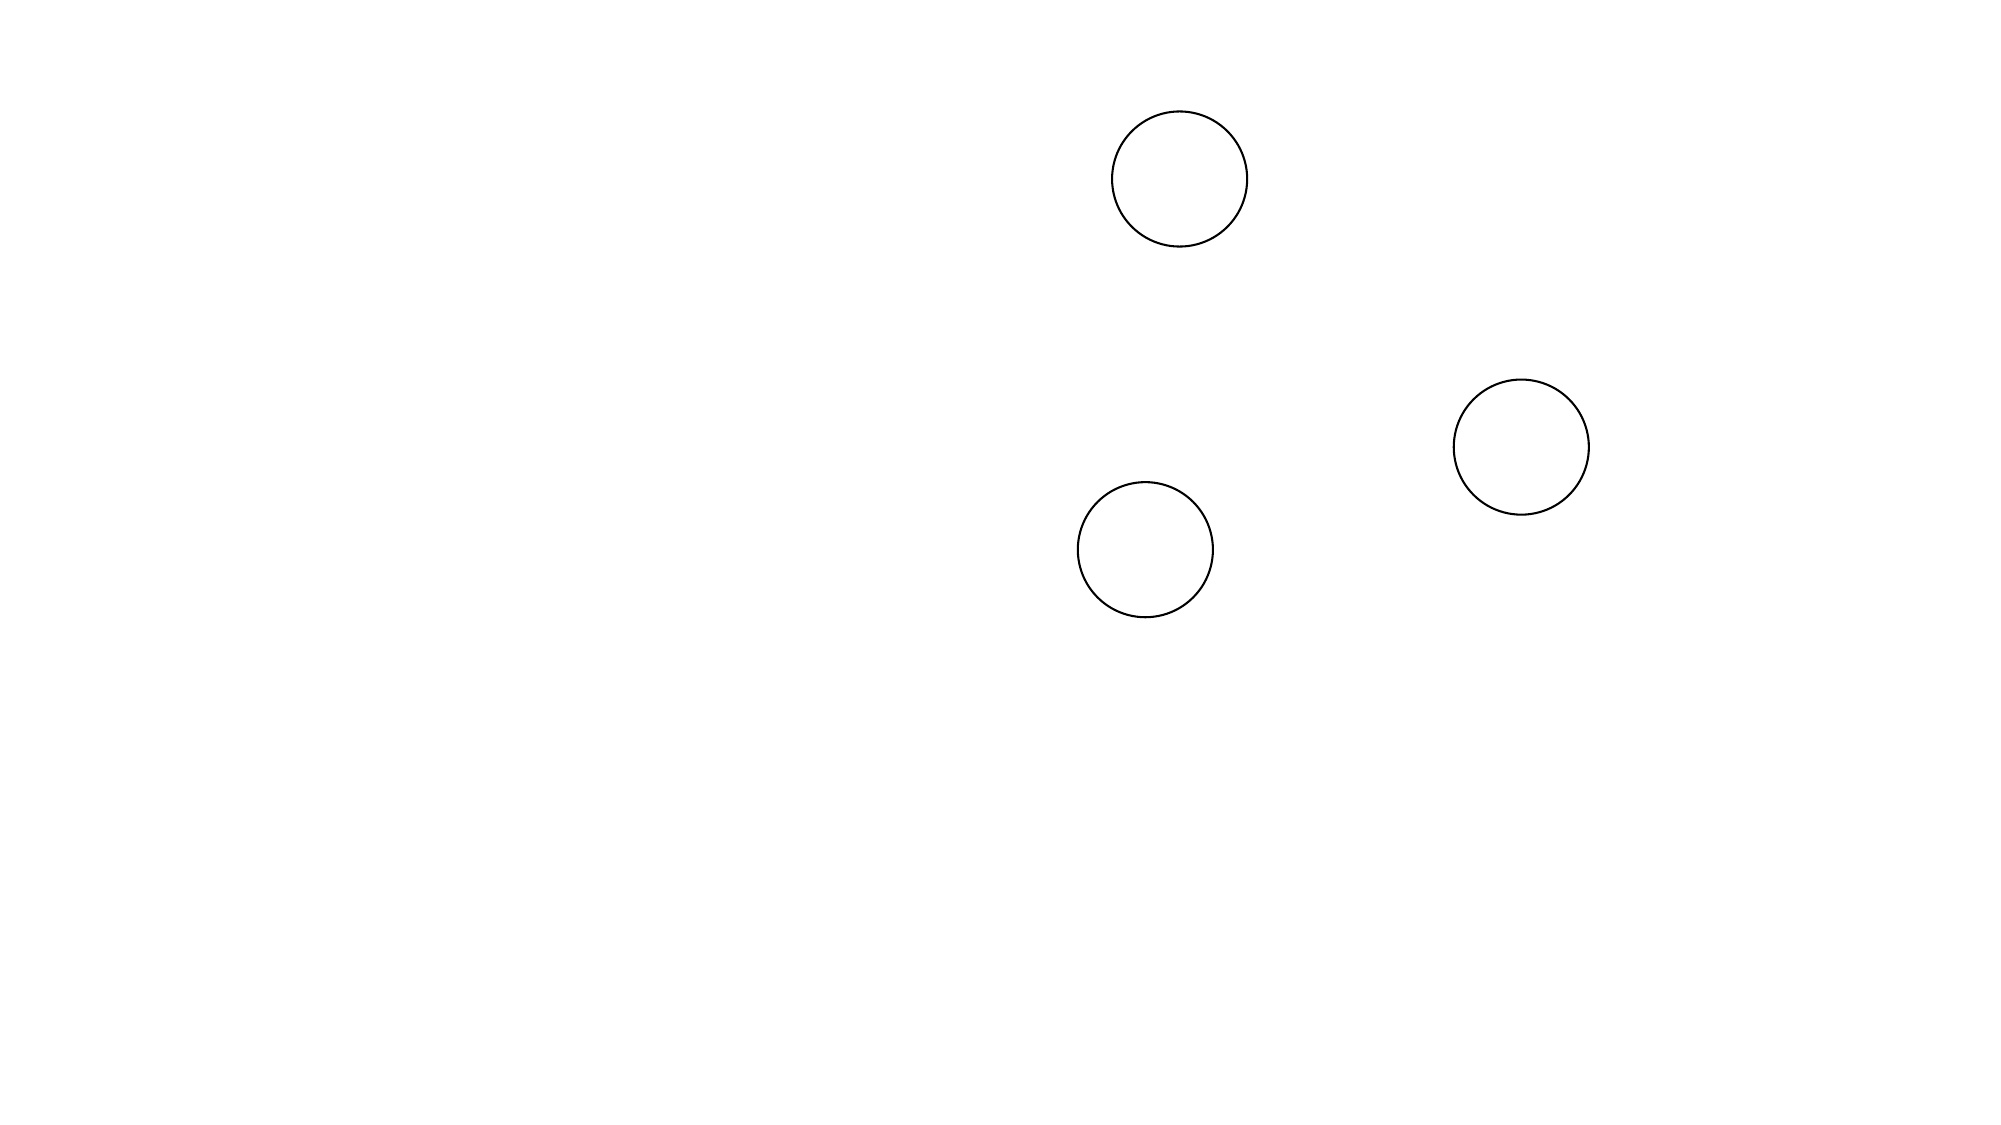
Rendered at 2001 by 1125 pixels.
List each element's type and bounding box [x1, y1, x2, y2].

text_box [1111, 110, 1249, 248]
text_box [1076, 481, 1214, 619]
text_box [1452, 378, 1590, 516]
